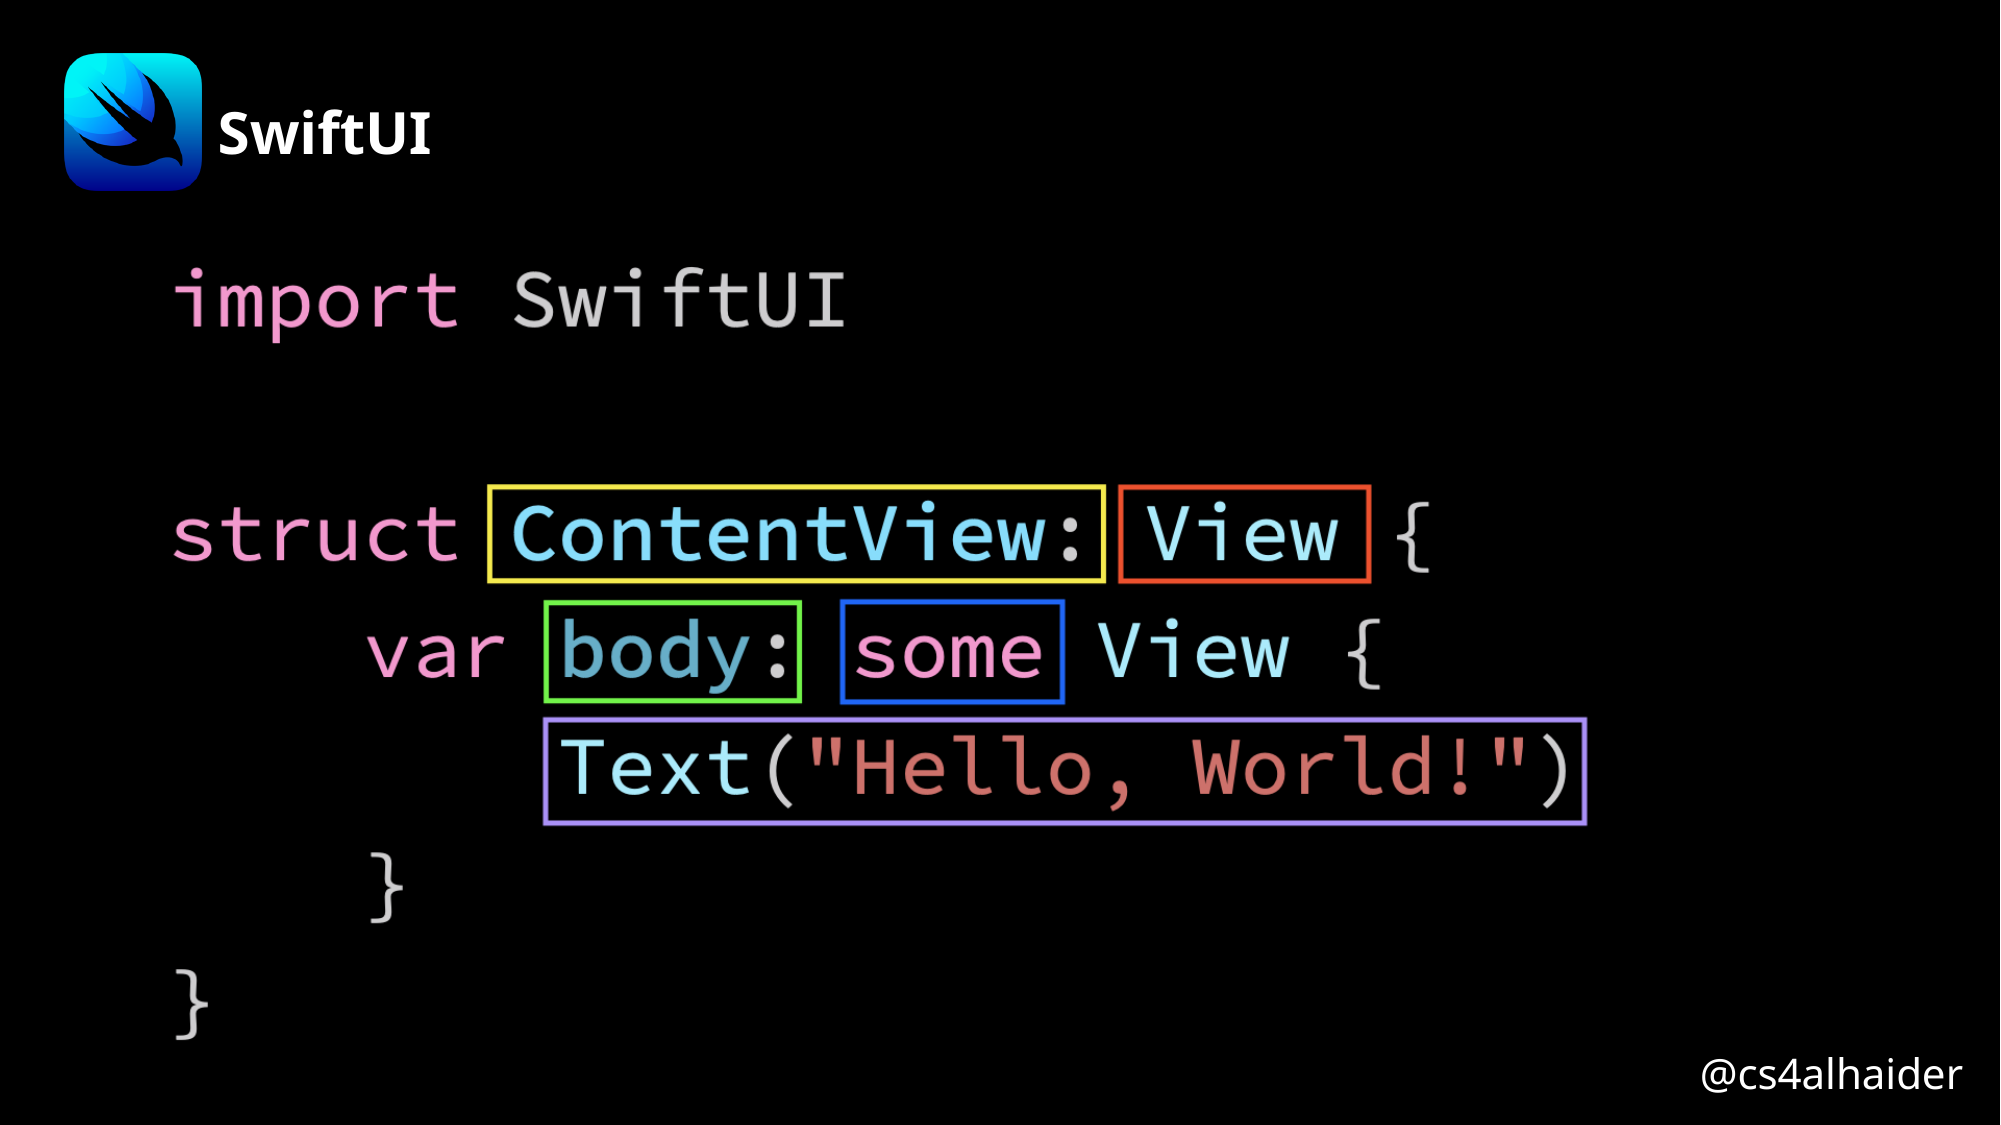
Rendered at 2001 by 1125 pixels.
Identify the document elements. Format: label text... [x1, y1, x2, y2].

title SwiftUI [202, 70, 448, 175]
picture [64, 53, 202, 191]
text_box @cs4alhaider [1678, 1031, 1985, 1107]
picture [133, 241, 1646, 1086]
